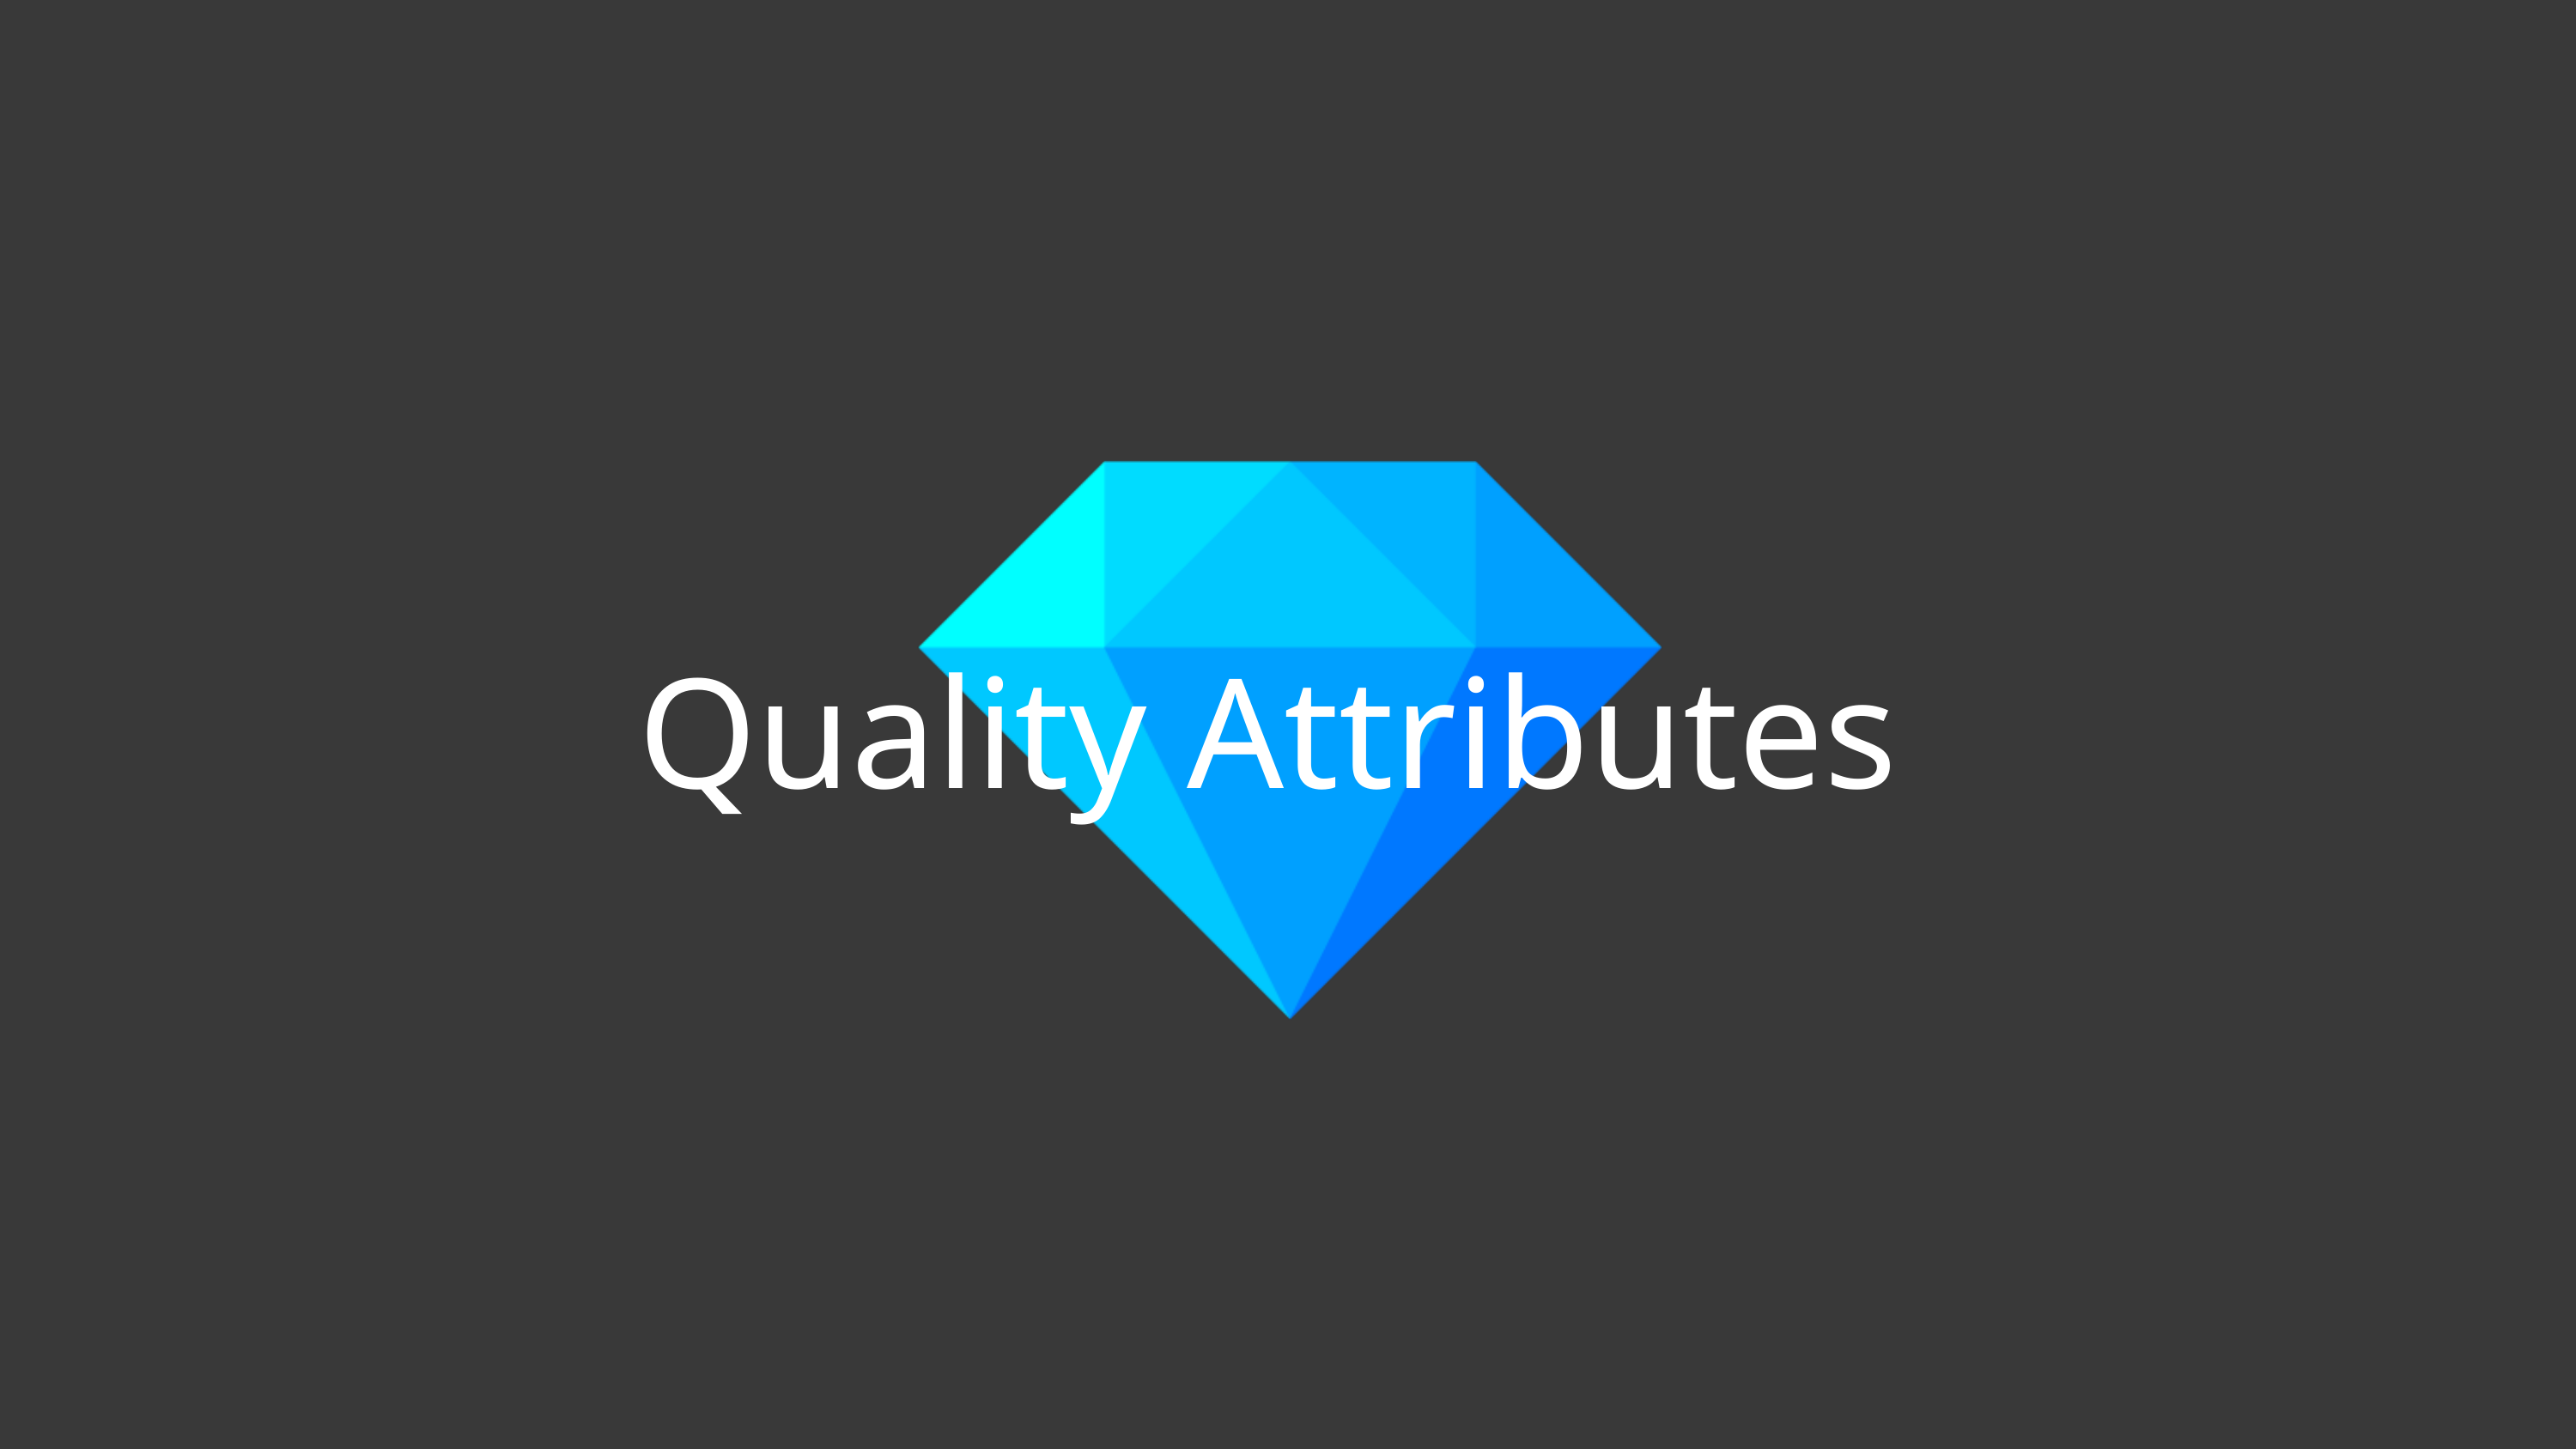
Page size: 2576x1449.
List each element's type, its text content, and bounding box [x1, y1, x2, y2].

text_box Quality Attributes [1667, 620, 1953, 819]
picture [912, 322, 1664, 1126]
text_box Quality Attributes [623, 620, 907, 819]
